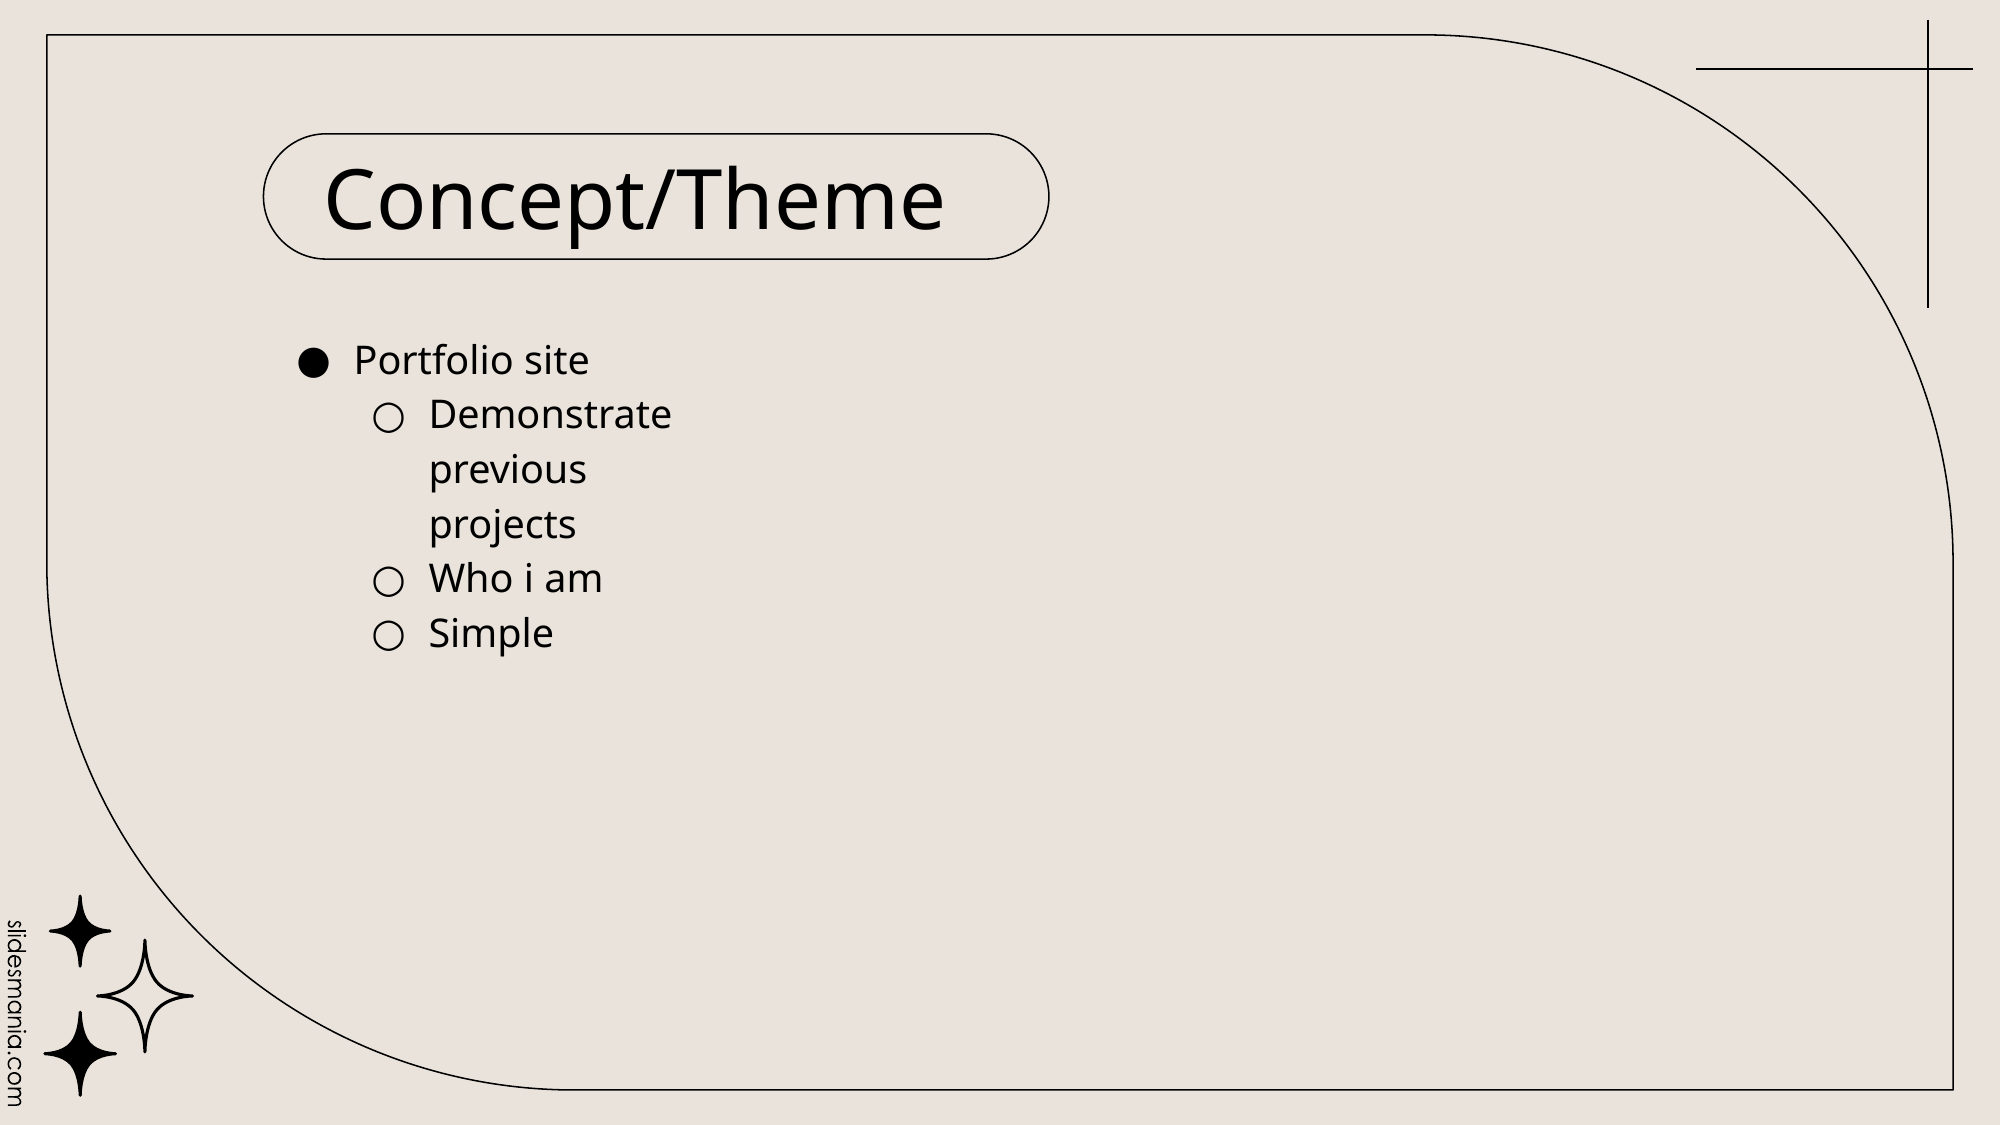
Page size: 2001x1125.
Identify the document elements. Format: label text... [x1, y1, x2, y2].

text_box [263, 138, 303, 255]
text_box [44, 1012, 116, 1096]
text_box [1019, 143, 1049, 250]
text_box [97, 940, 193, 1052]
title Concept/Theme [303, 133, 1019, 260]
text_box [50, 895, 110, 967]
text_box Portfolio site Demonstrate previous projects Who i am Simple [263, 312, 756, 671]
